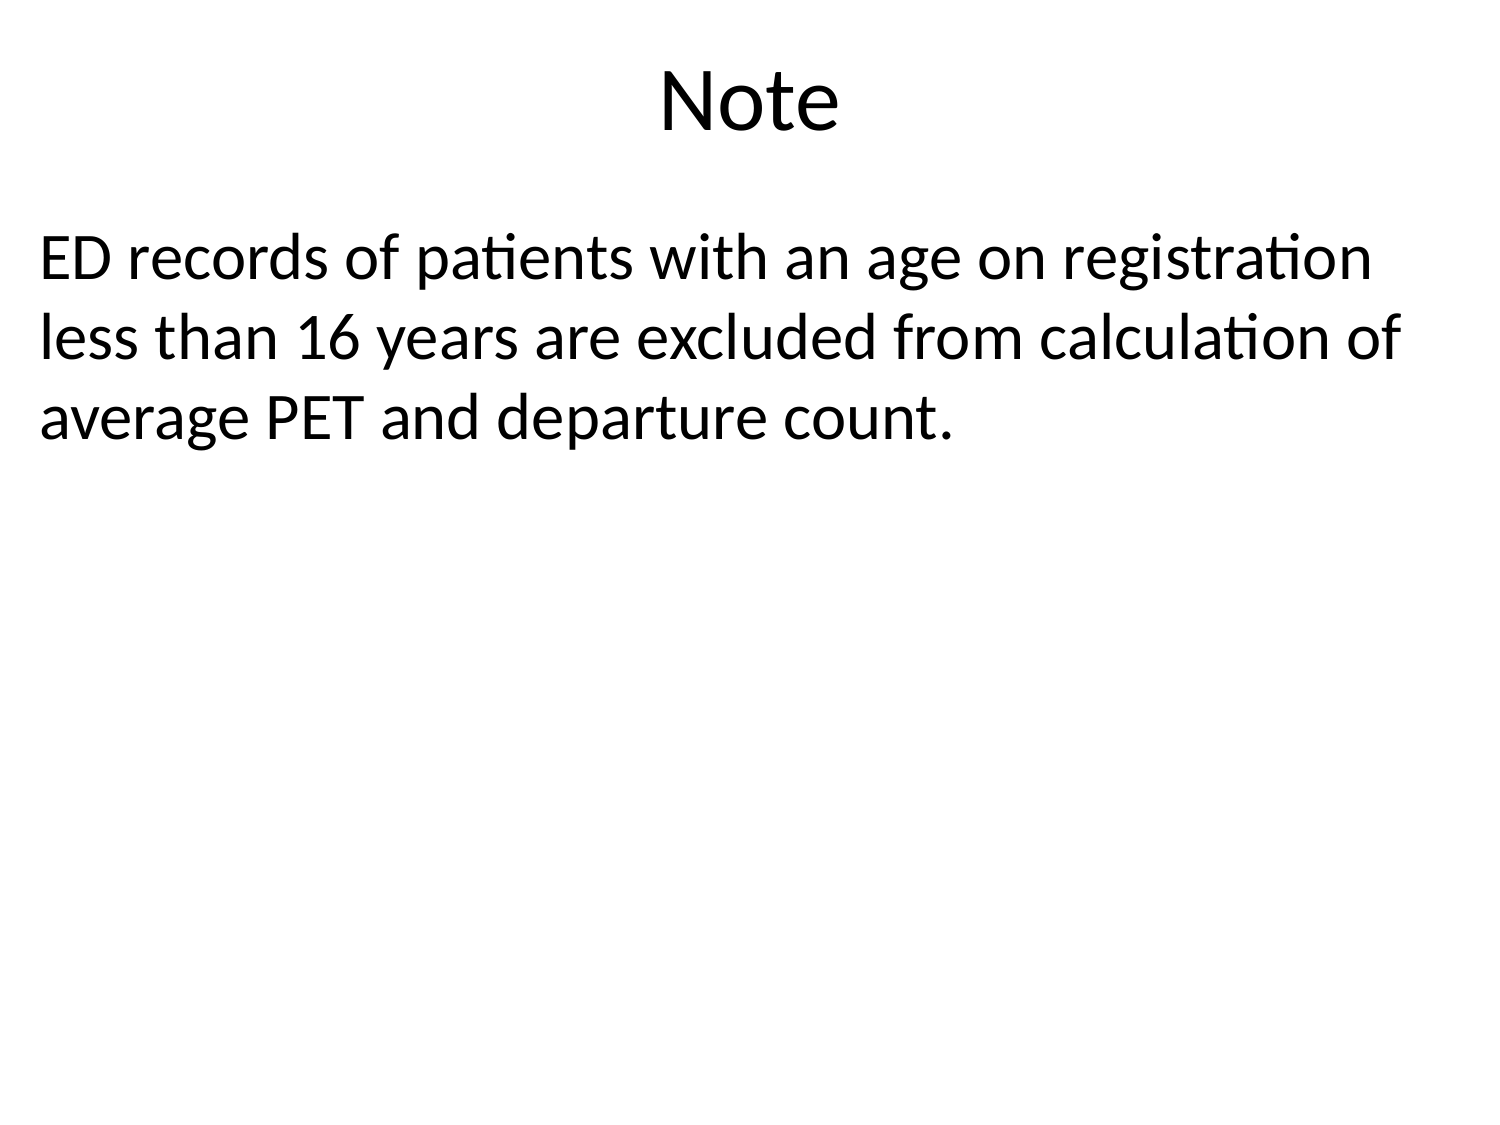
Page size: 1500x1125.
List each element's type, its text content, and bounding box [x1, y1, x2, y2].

title Note [0, 0, 1500, 188]
list ED records of patients with an age on registration less than 16 years are excluded from calculation of average PET and departure count. [24, 204, 1476, 1113]
